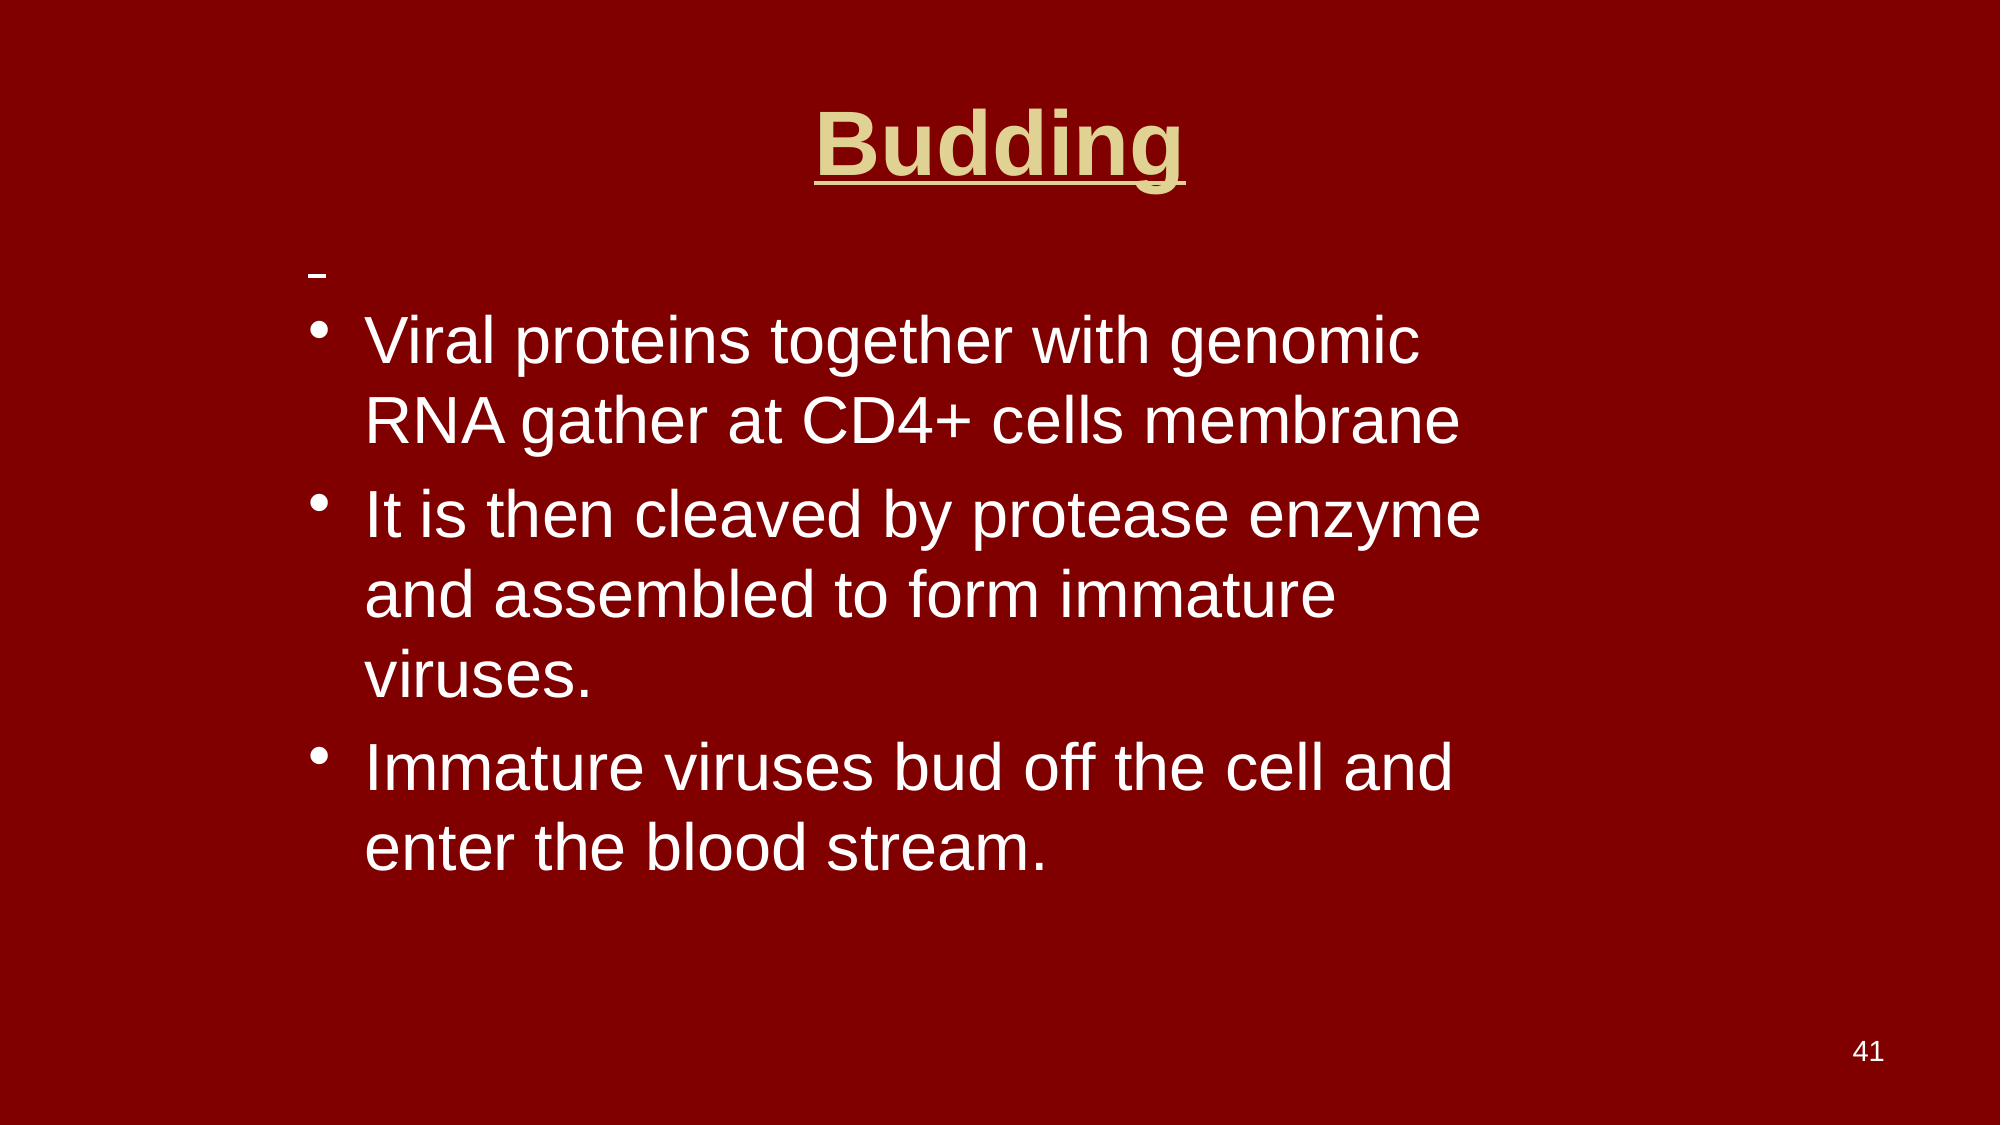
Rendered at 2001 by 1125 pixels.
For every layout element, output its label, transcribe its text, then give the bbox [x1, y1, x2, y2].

list Viral proteins together with genomic RNA gather at CD4+ cells membrane It is then cleaved by protease enzyme and assembled to form immature viruses. Immature viruses bud off the cell and enter the blood stream. [293, 196, 1505, 1125]
slide_number 41 [1505, 1024, 1900, 1103]
title Budding [99, 45, 1900, 233]
